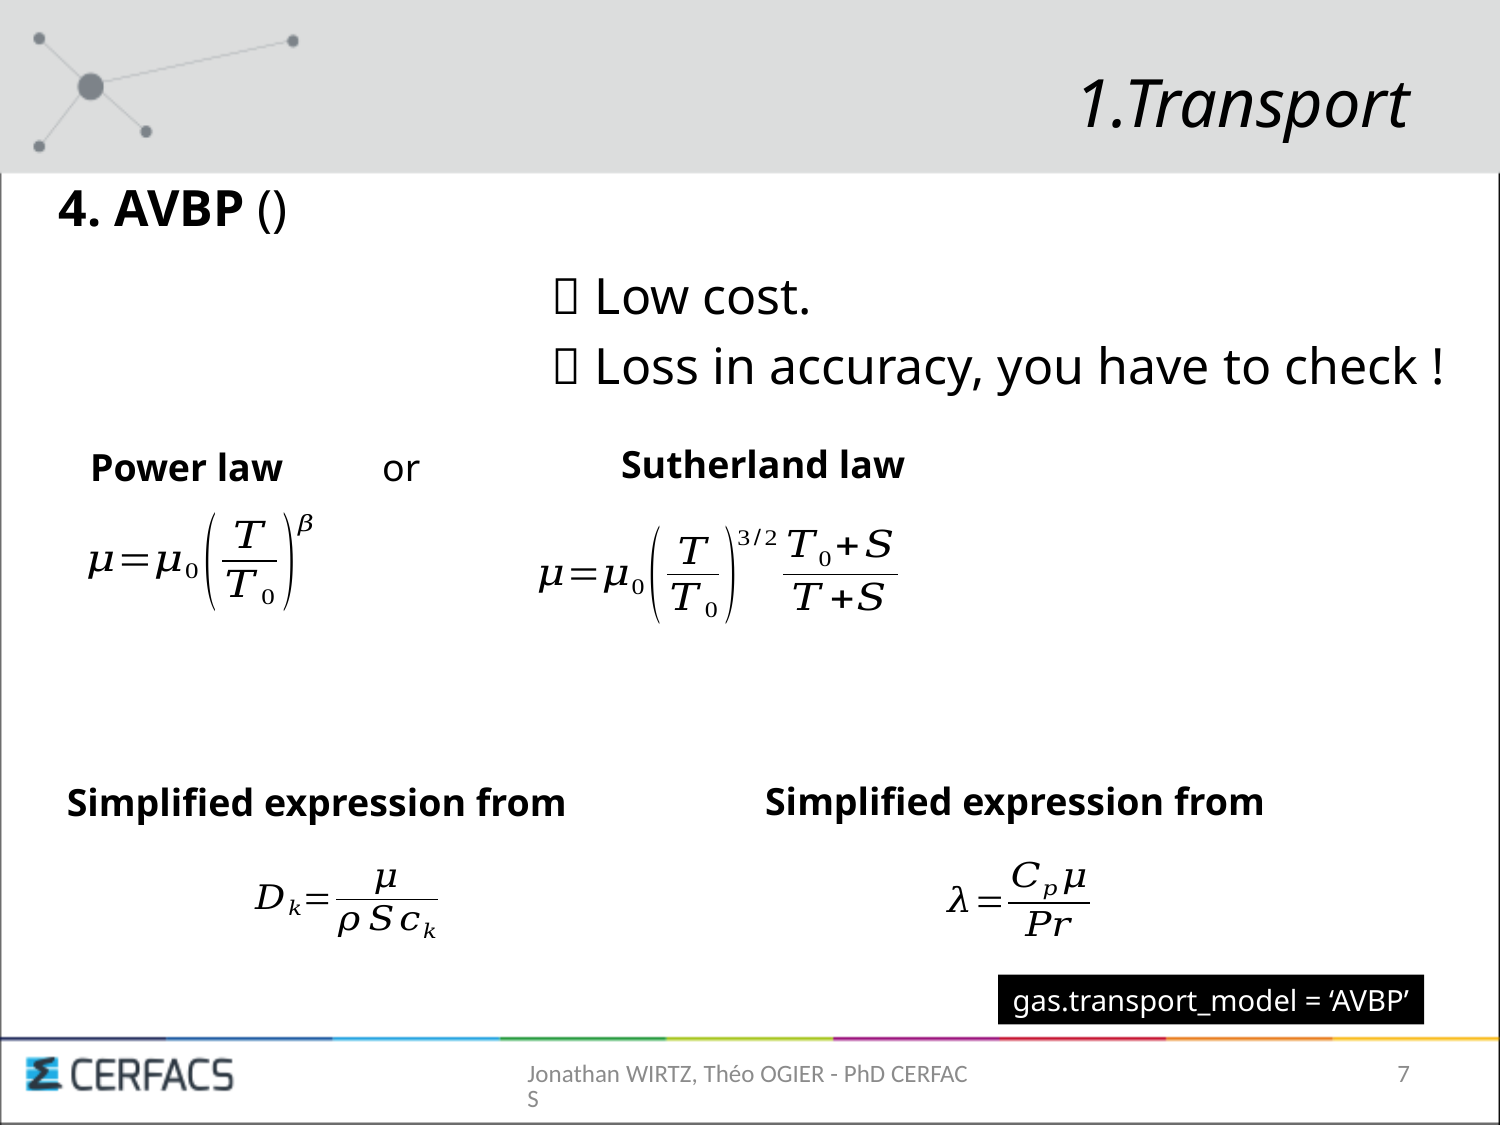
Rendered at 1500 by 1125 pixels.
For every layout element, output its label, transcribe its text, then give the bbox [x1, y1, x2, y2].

picture [0, 0, 1500, 1125]
title 1.Transport [75, 7, 1425, 195]
text_box or [367, 436, 607, 506]
text_box Sutherland law [606, 433, 988, 503]
text_box Power law [75, 436, 314, 506]
text_box ✅ Low cost. ❌ Loss in accuracy, you have to check ! [536, 257, 1500, 413]
text_box gas.transport_model = ‘AVBP’ [998, 974, 1425, 1025]
slide_number 7 [1074, 1042, 1425, 1103]
footer Jonathan WIRTZ, Théo OGIER - PhD CERFACS [512, 1042, 988, 1103]
